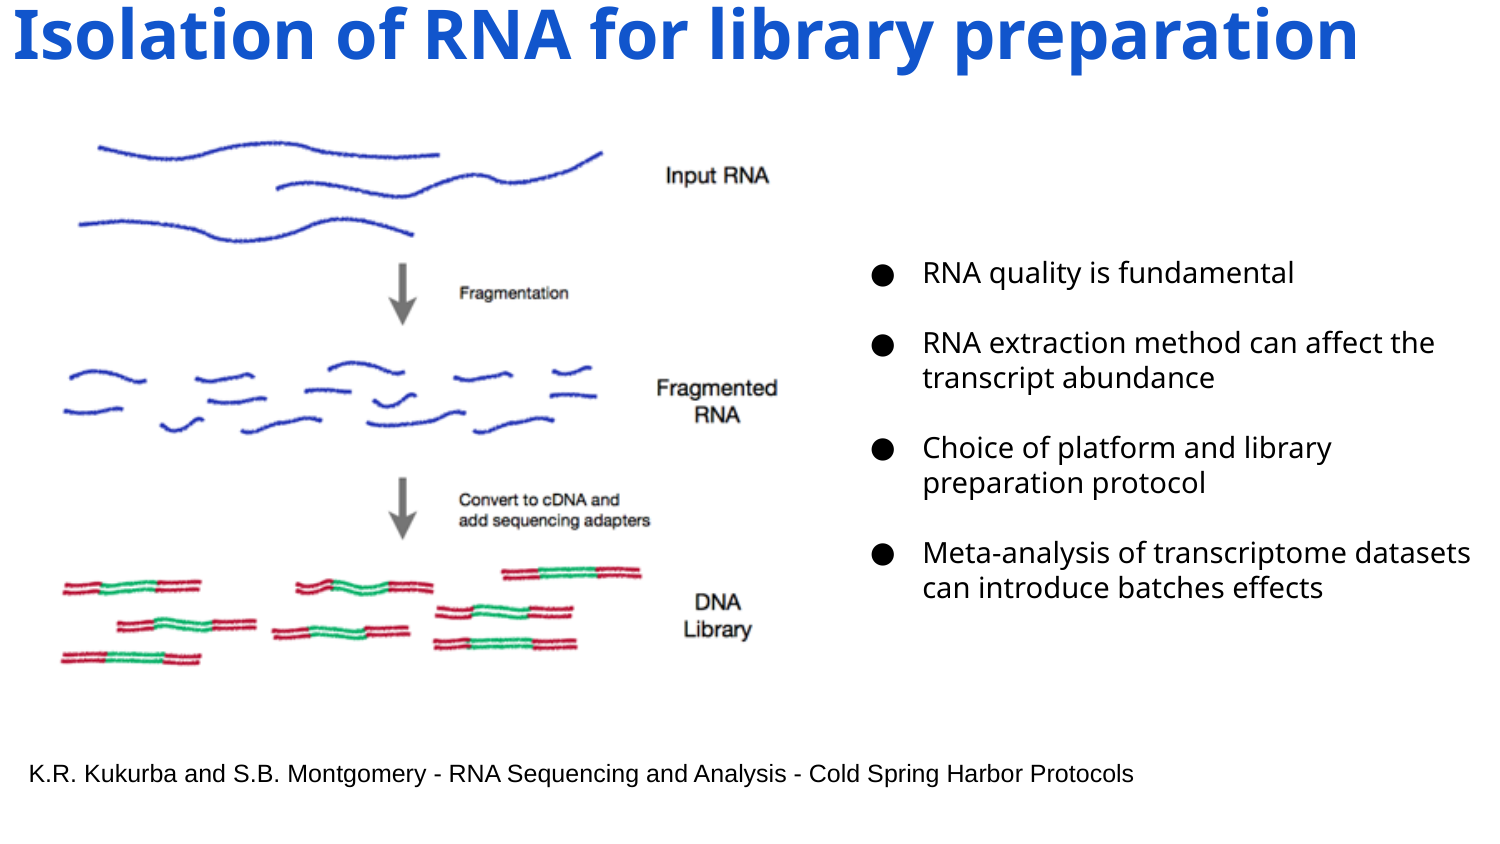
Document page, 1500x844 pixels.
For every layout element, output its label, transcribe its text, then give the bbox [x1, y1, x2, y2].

text_box K.R. Kukurba and S.B. Montgomery - RNA Sequencing and Analysis - Cold Spring Harbor Protocols [13, 742, 1232, 803]
title Isolation of RNA for library preparation [13, 0, 1500, 121]
text_box RNA quality is fundamental RNA extraction method can affect the transcript abundance Choice of platform and library preparation protocol Meta-analysis of transcriptome datasets can introduce batches effects [832, 239, 1500, 619]
picture [43, 109, 791, 710]
